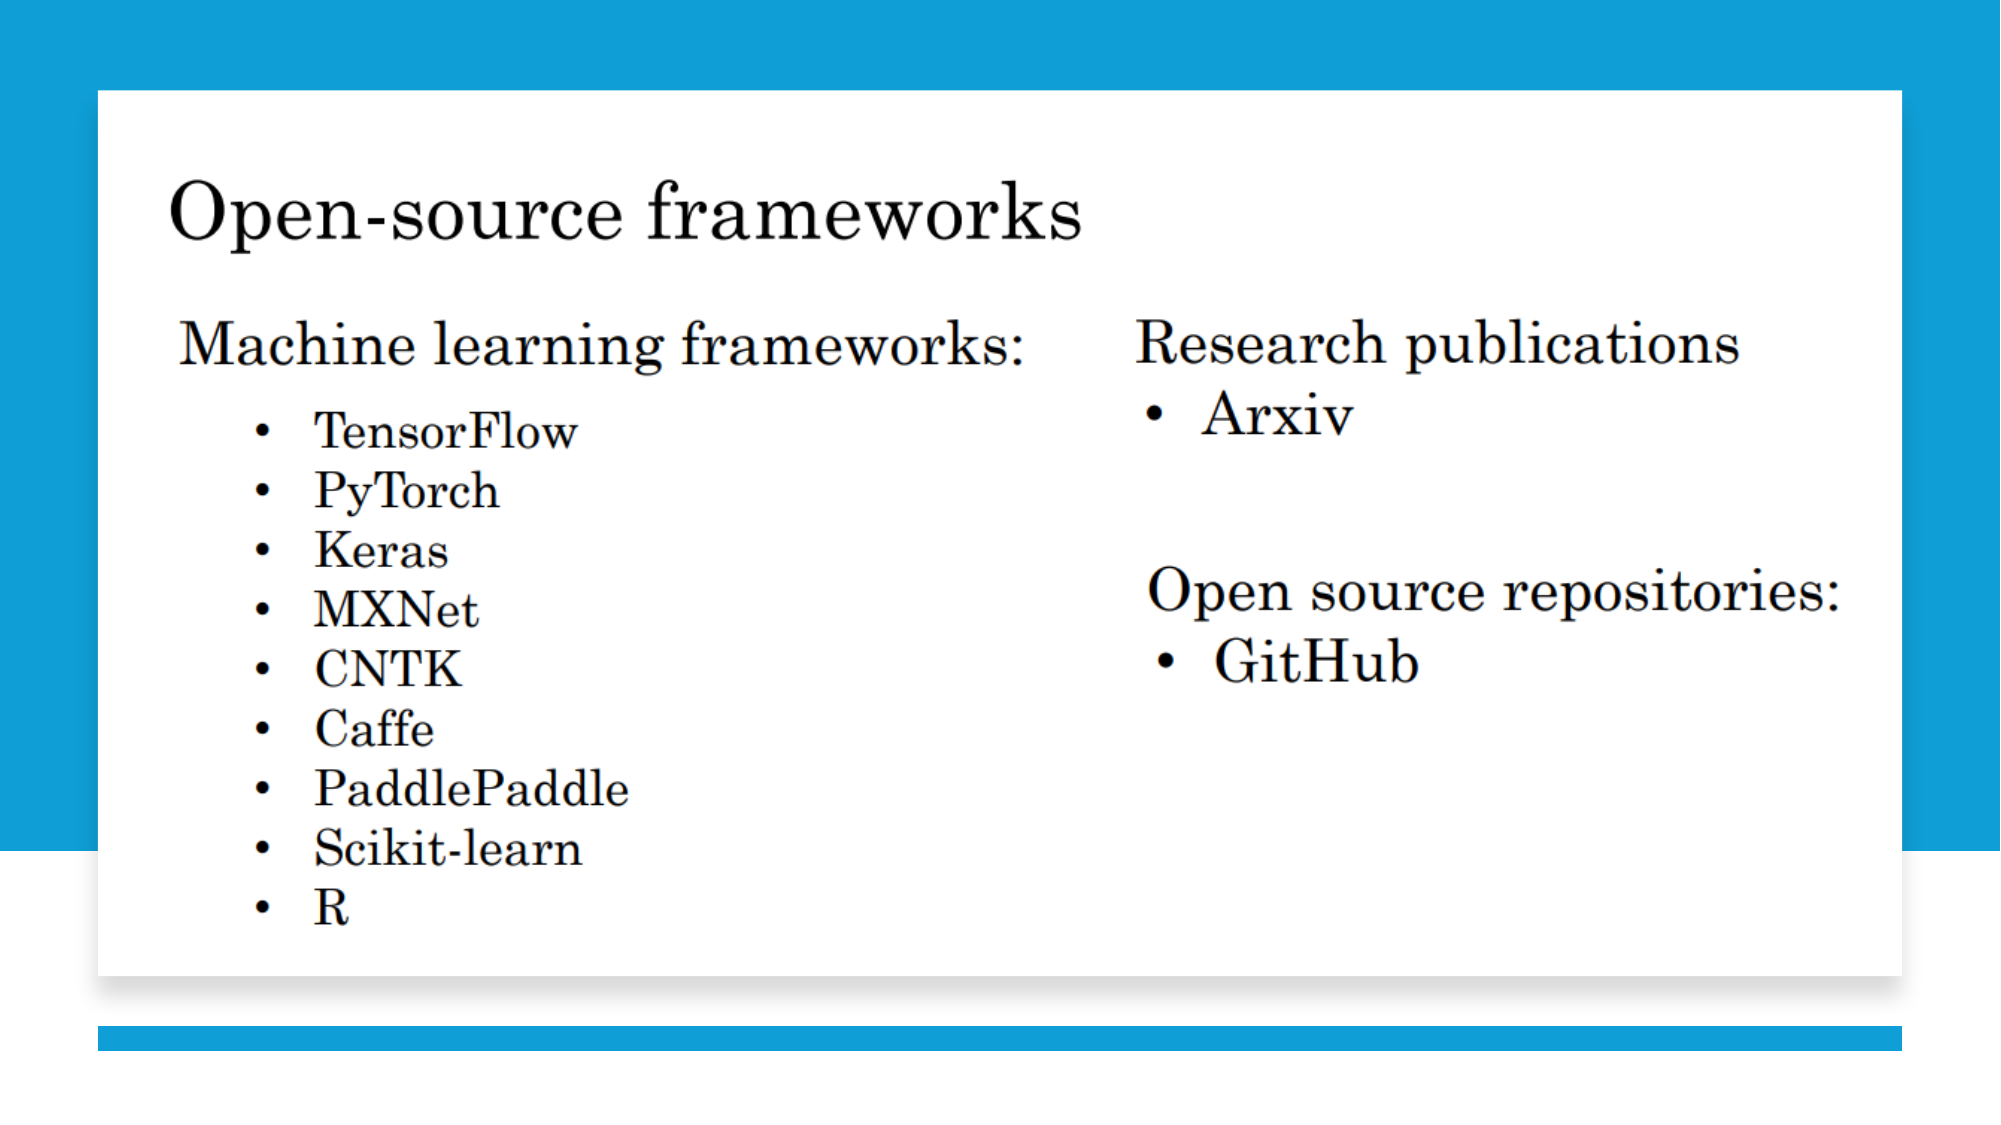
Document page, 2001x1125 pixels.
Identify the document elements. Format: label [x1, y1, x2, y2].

text_box [0, 852, 2000, 1125]
text_box [0, 0, 2000, 852]
picture [136, 123, 1863, 944]
text_box [96, 89, 1904, 978]
